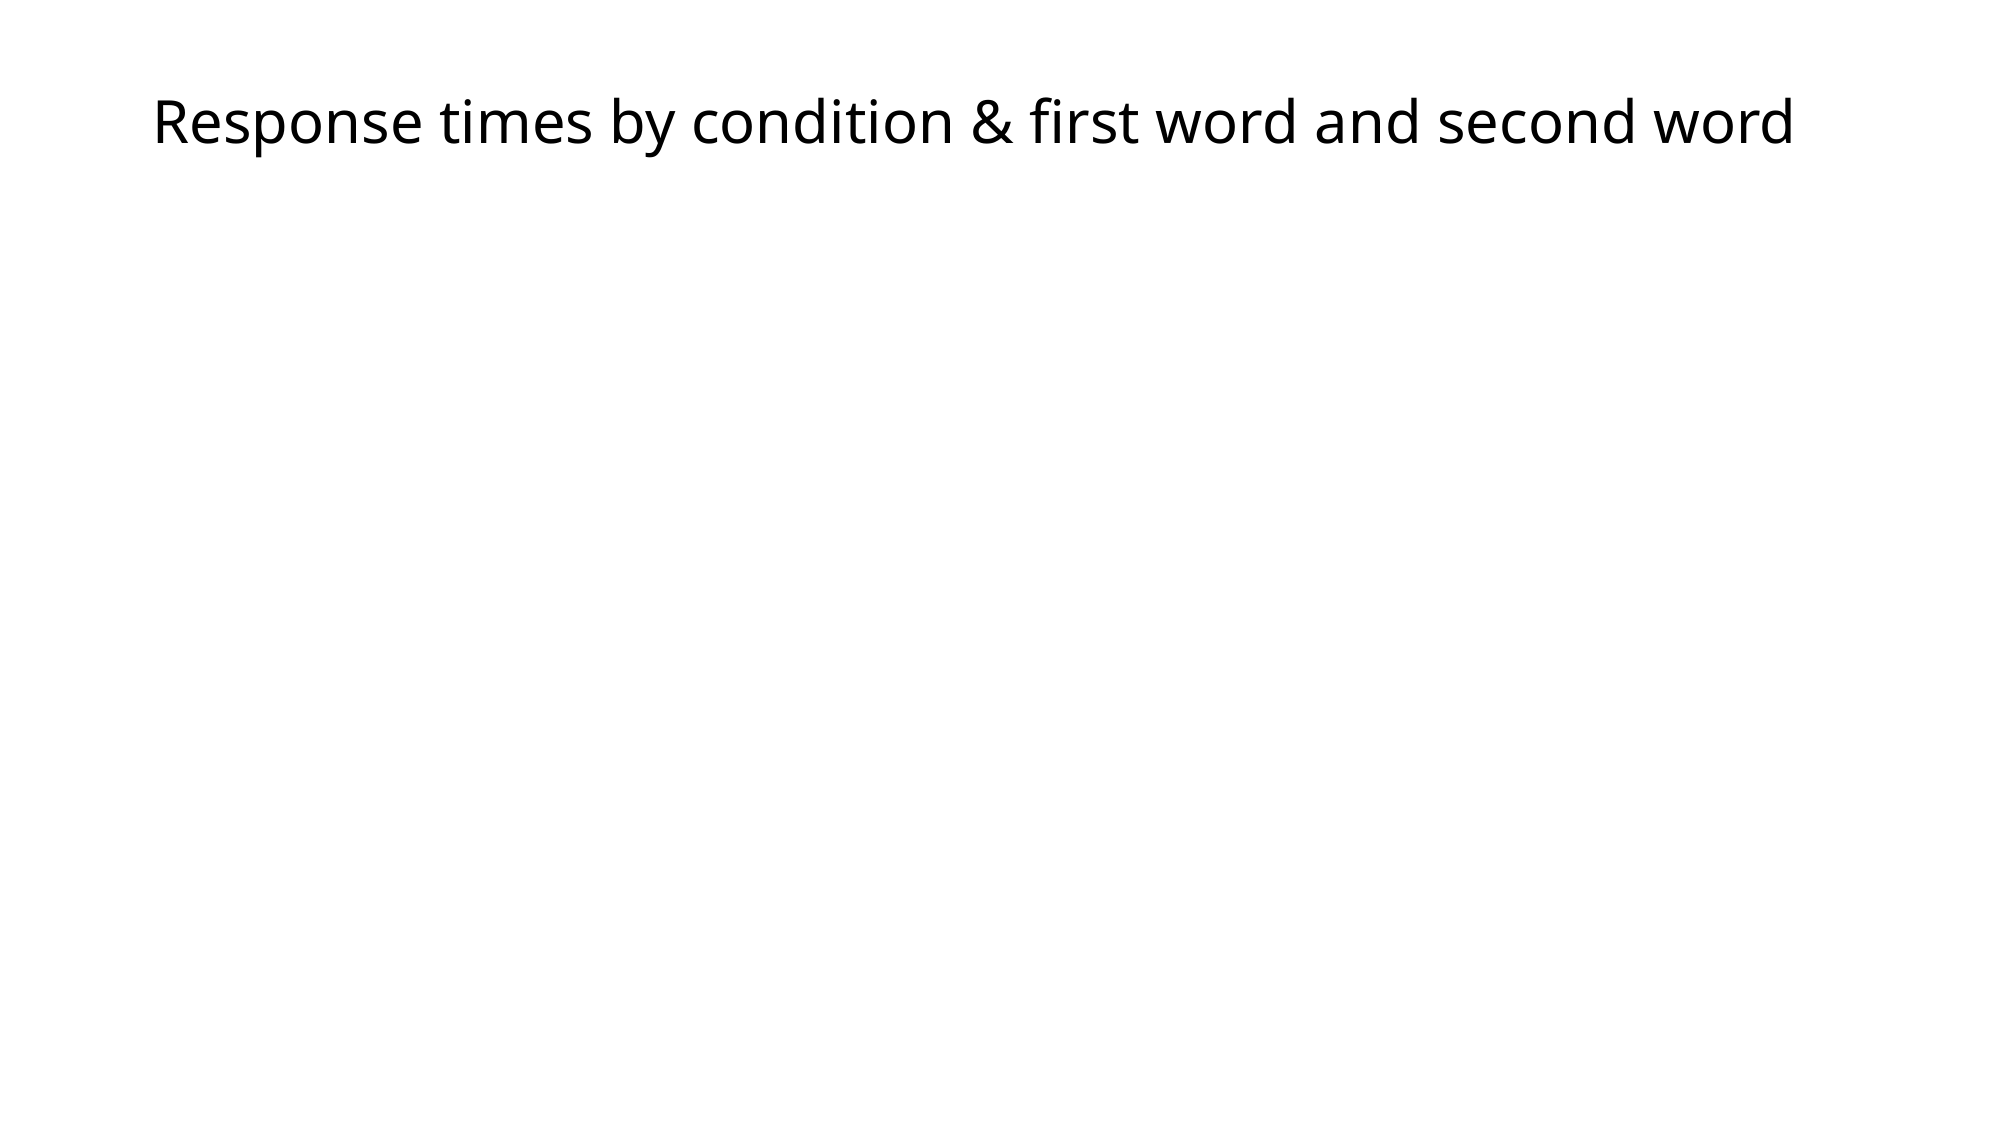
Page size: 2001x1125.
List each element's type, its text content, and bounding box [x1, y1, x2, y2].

title Response times by condition & first word and second word [137, 59, 1863, 188]
